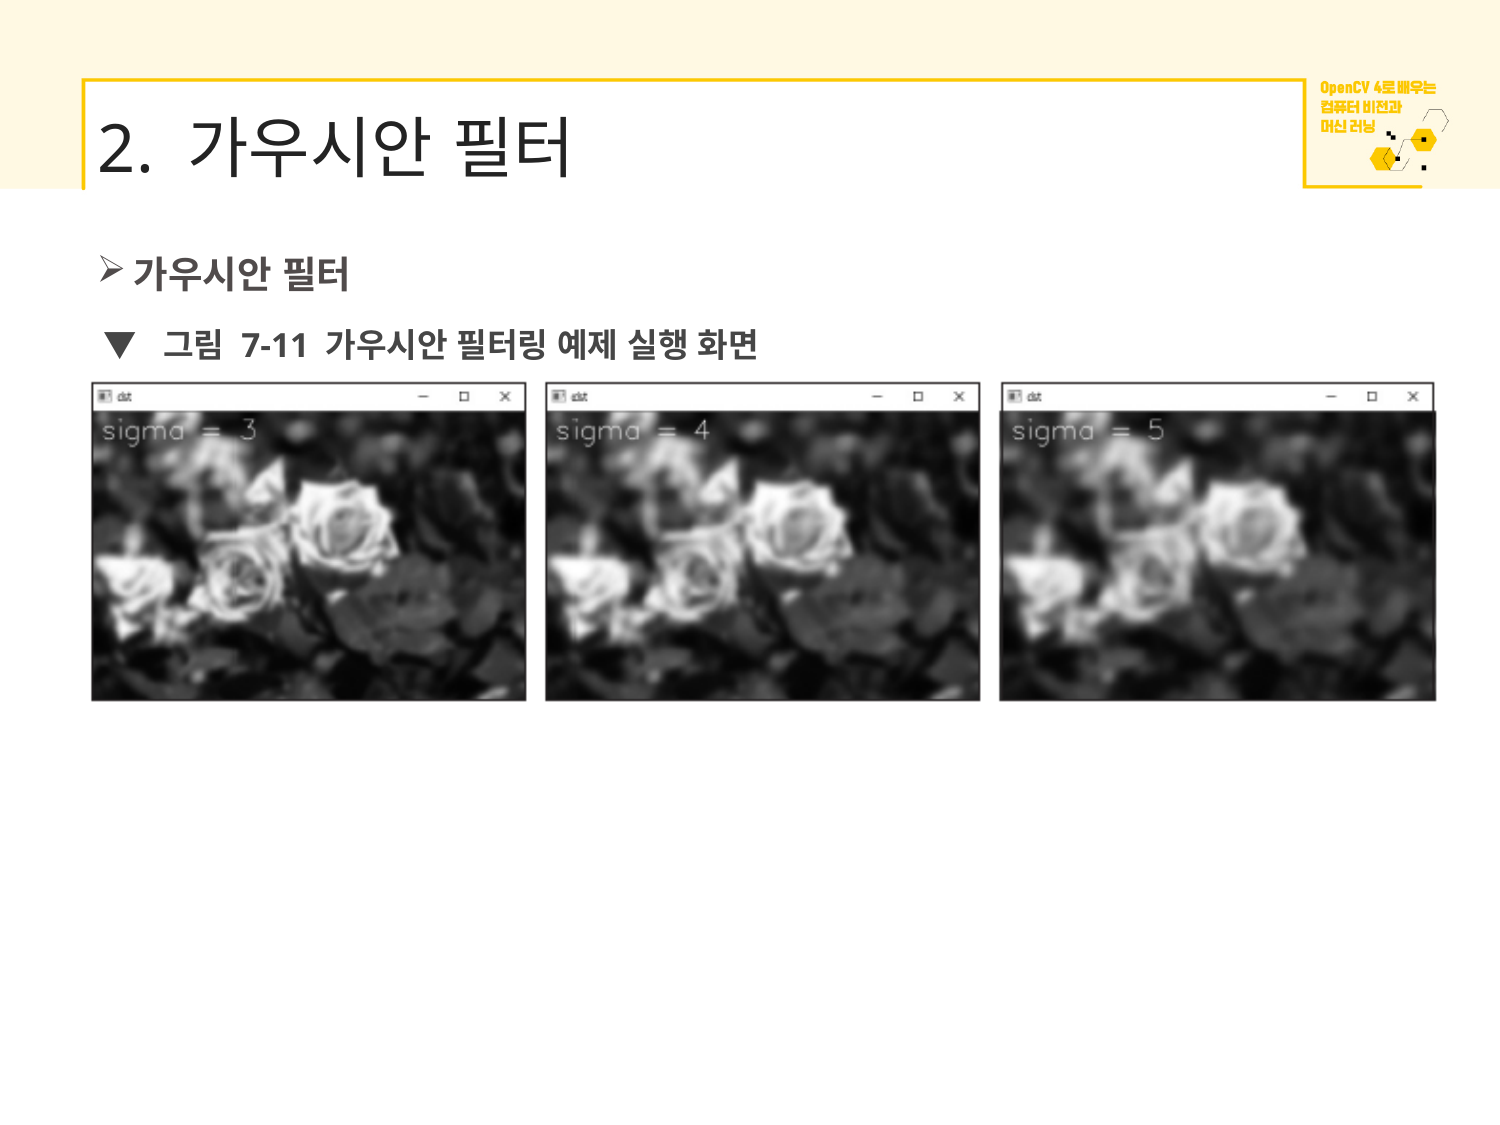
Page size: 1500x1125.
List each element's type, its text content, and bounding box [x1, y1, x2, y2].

text_box ▼ 그림 7-11 가우시안 필터링 예제 실행 화면 [88, 316, 1415, 372]
list 가우시안 필터 [81, 239, 1412, 1054]
picture [0, 0, 1500, 1125]
title 2. 가우시안 필터 [82, 61, 1413, 193]
